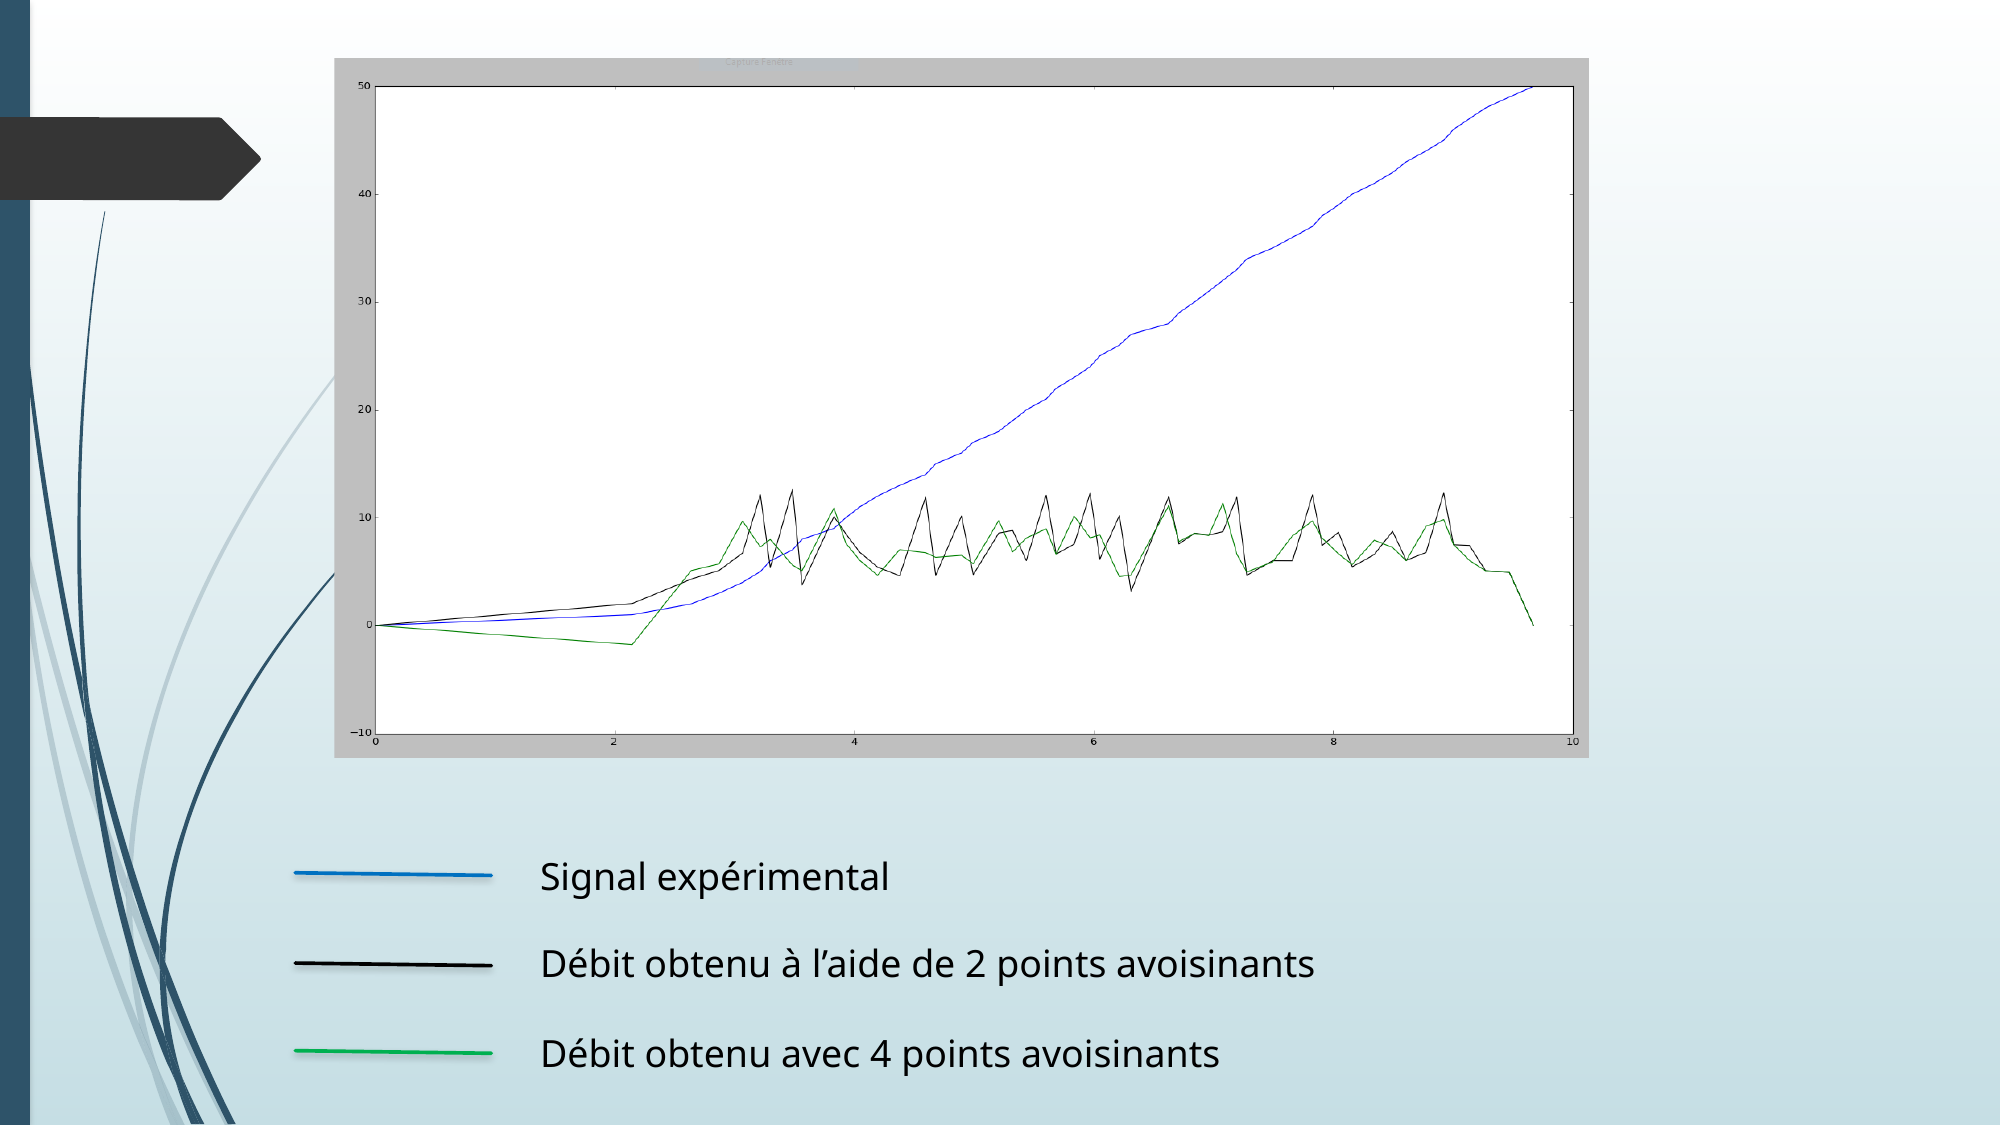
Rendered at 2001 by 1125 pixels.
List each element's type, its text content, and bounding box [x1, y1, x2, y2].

text_box Débit obtenu à l’aide de 2 points avoisinants [525, 932, 1397, 993]
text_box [295, 1050, 492, 1054]
text_box Signal expérimental [525, 845, 1263, 905]
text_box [295, 872, 492, 876]
text_box Débit obtenu avec 4 points avoisinants [525, 1022, 1263, 1083]
picture [333, 57, 1590, 758]
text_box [295, 962, 492, 966]
